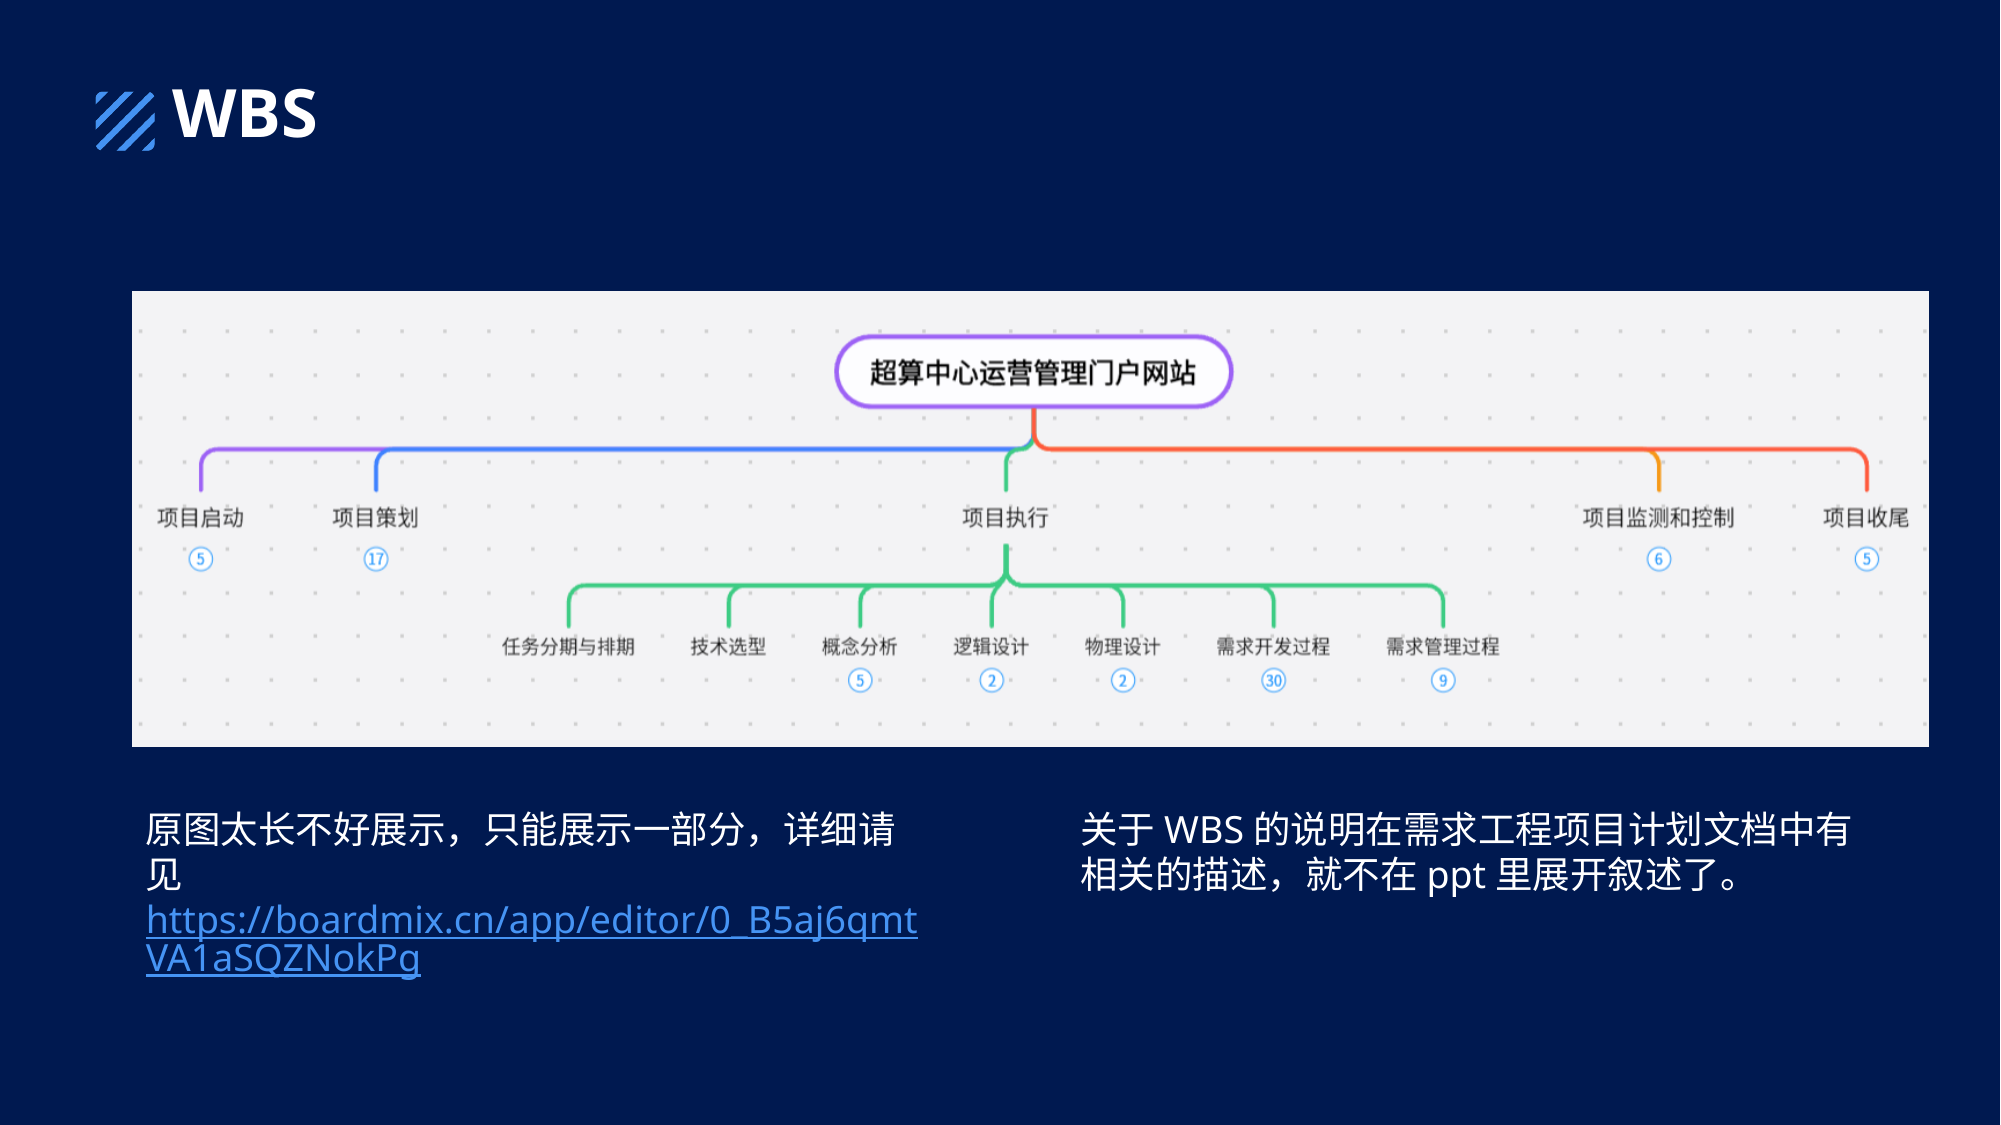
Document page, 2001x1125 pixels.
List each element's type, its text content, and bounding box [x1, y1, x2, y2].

picture [87, 83, 163, 159]
text_box WBS [157, 28, 914, 159]
text_box 原图太长不好展示，只能展示一部分，详细请见https://boardmix.cn/app/editor/0_B5aj6qmtVA1aSQZNokPg [131, 798, 940, 1000]
text_box 关于WBS的说明在需求工程项目计划文档中有相关的描述，就不在ppt里展开叙述了。 [1065, 798, 1875, 904]
picture [132, 291, 1929, 747]
